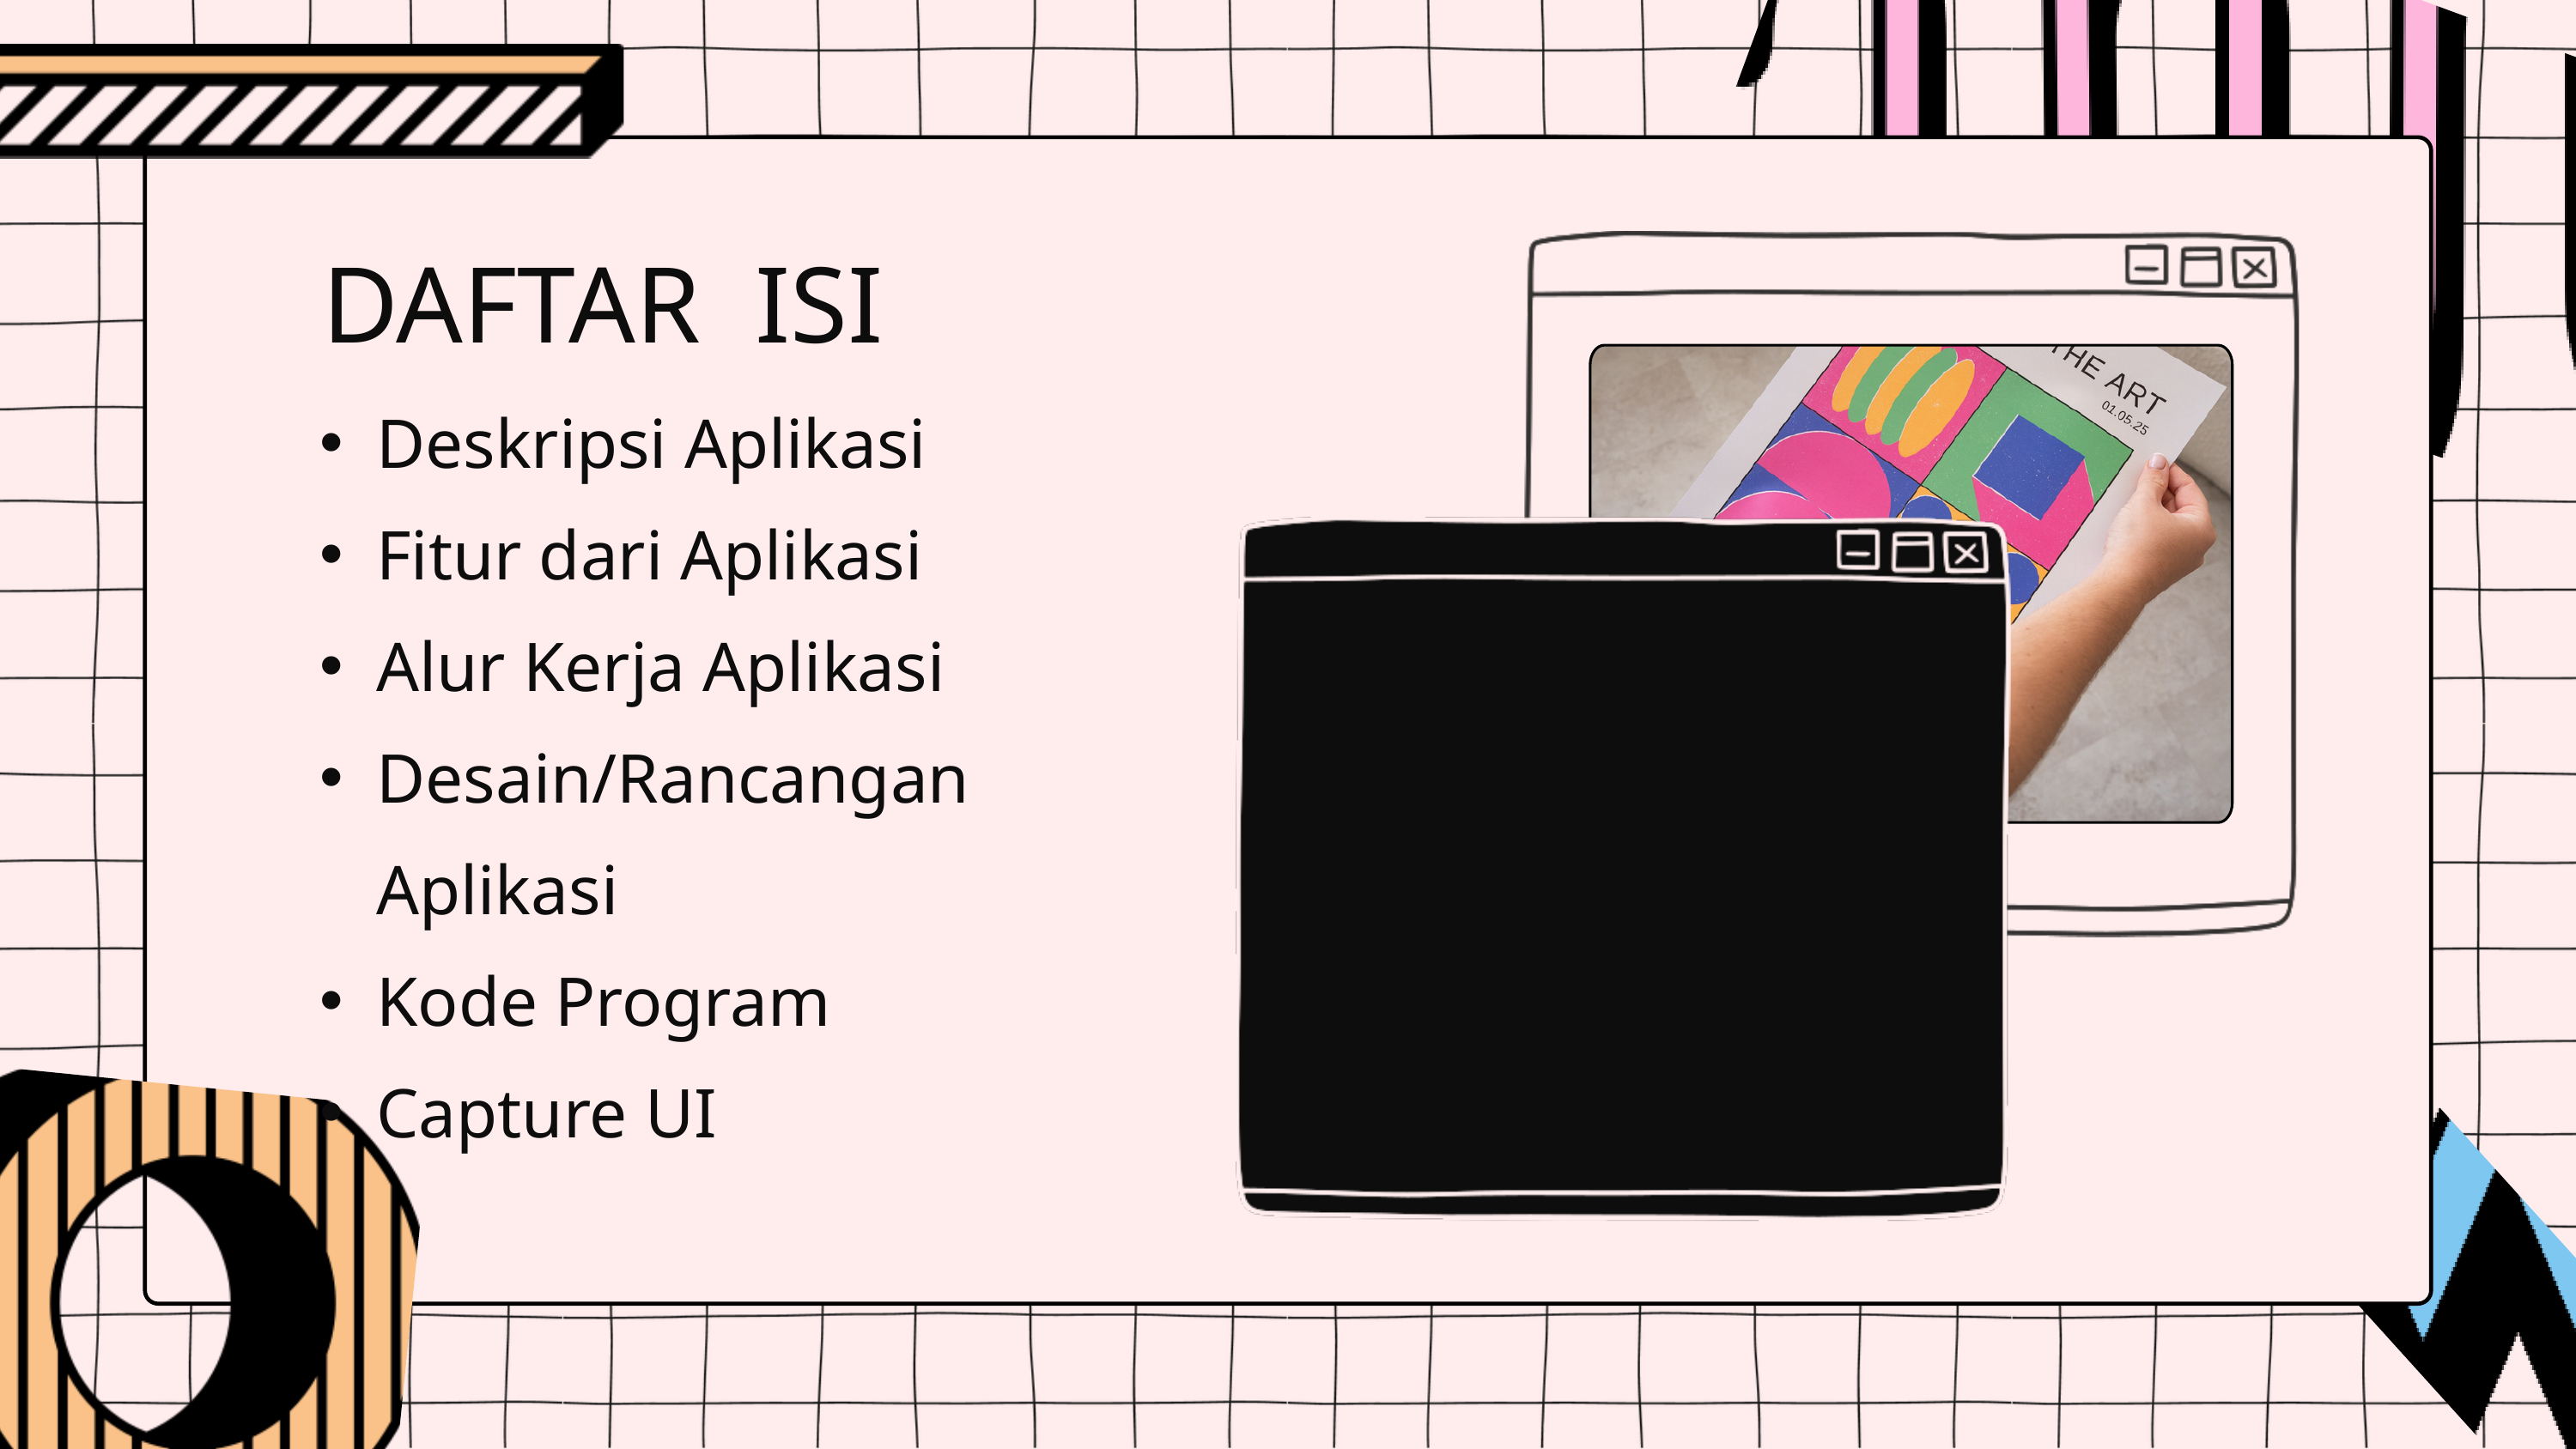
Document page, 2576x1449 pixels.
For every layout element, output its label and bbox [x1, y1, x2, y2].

text_box [144, 136, 2432, 1304]
text_box [0, 0, 1767, 135]
text_box [2361, 1102, 2576, 1449]
text_box [1589, 344, 2233, 823]
text_box [0, 44, 624, 159]
text_box [2435, 456, 2576, 1257]
text_box [0, 159, 139, 1081]
text_box [2424, 0, 2576, 57]
text_box [1718, 0, 2576, 507]
text_box [398, 1309, 2488, 1449]
text_box [0, 1067, 412, 1449]
